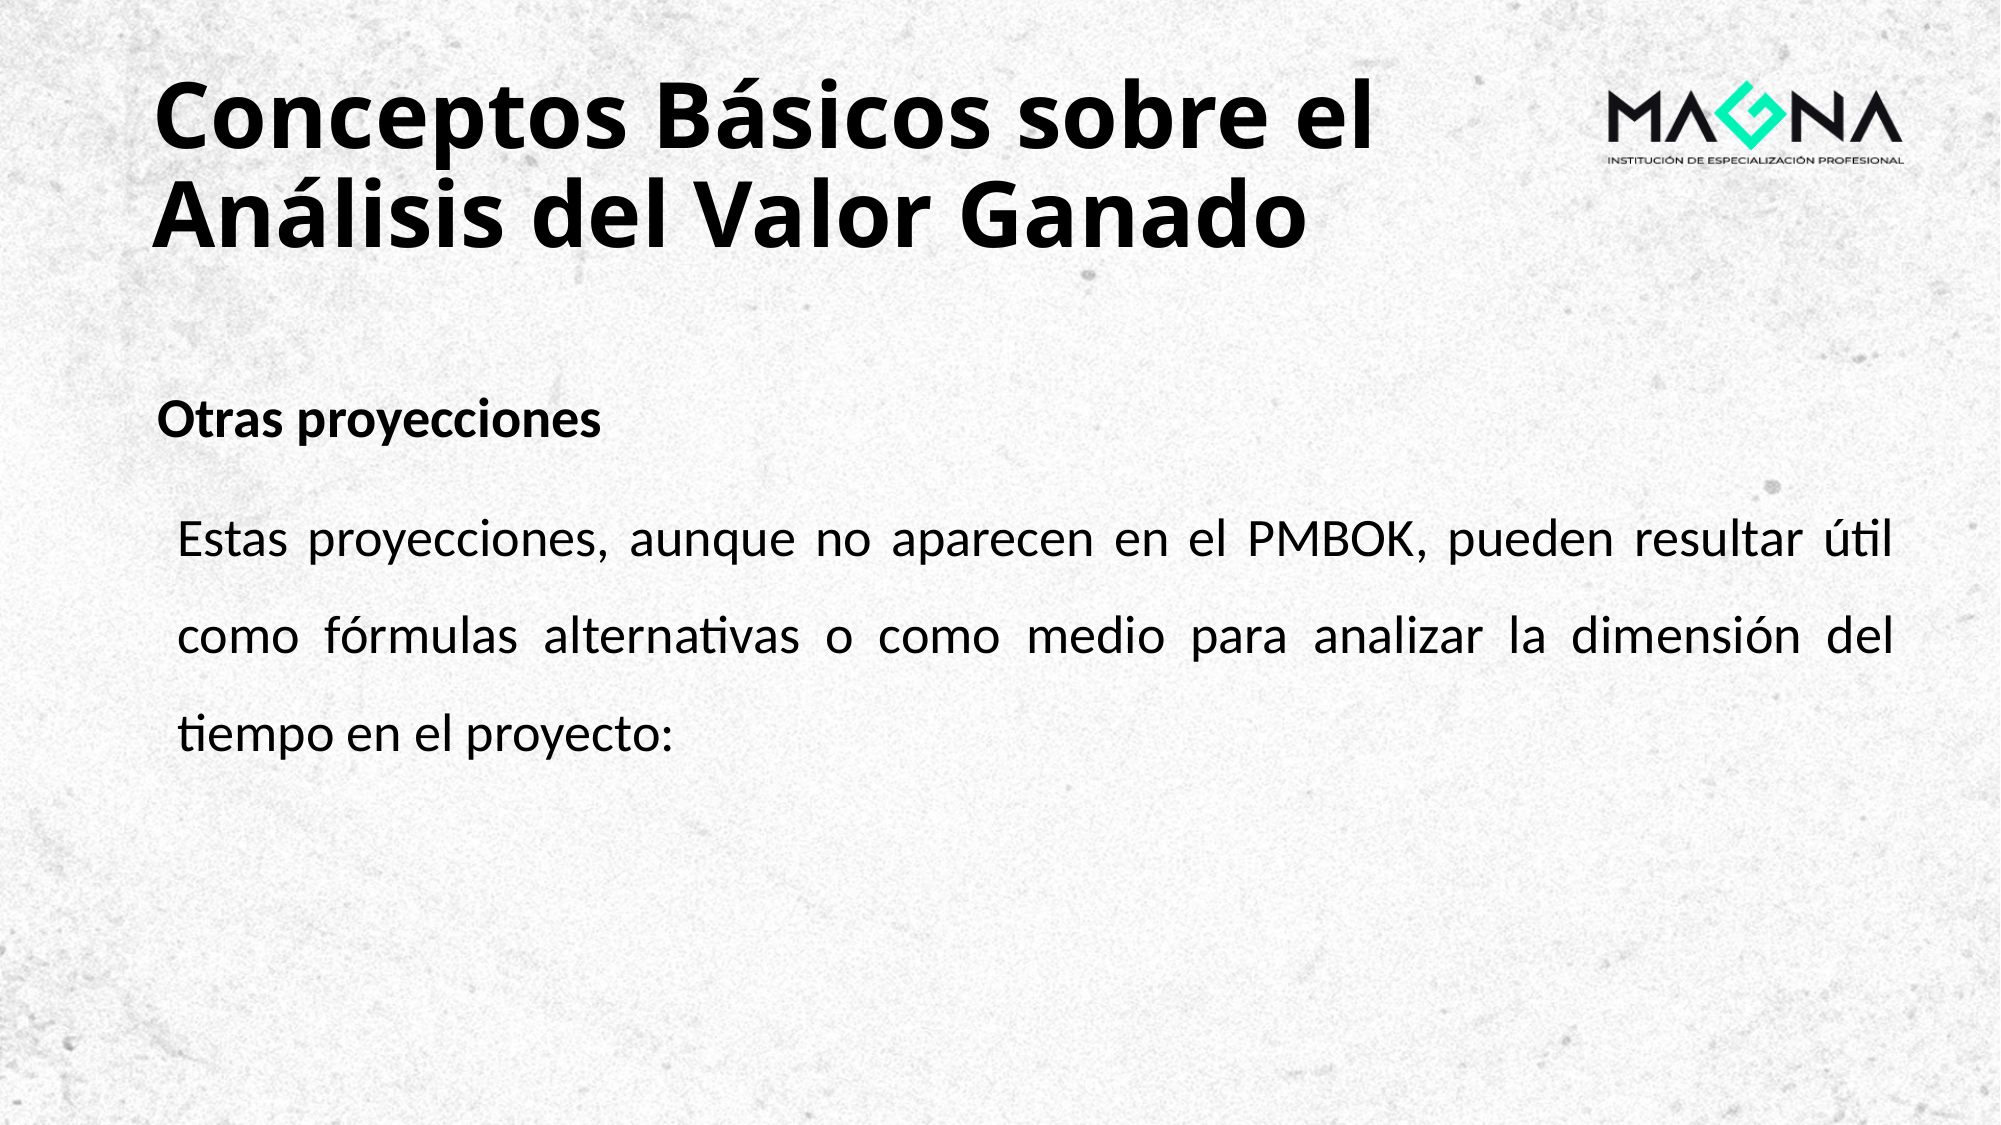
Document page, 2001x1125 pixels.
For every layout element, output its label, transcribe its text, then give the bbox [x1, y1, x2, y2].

text_box Otras proyecciones Estas proyecciones, aunque no aparecen en el PMBOK, pueden resultar útil como fórmulas alternativas o como medio para analizar la dimensión del tiempo en el proyecto: [137, 327, 1918, 966]
title Conceptos Básicos sobre el Análisis del Valor Ganado [137, 59, 1567, 278]
picture [0, 0, 2001, 1125]
